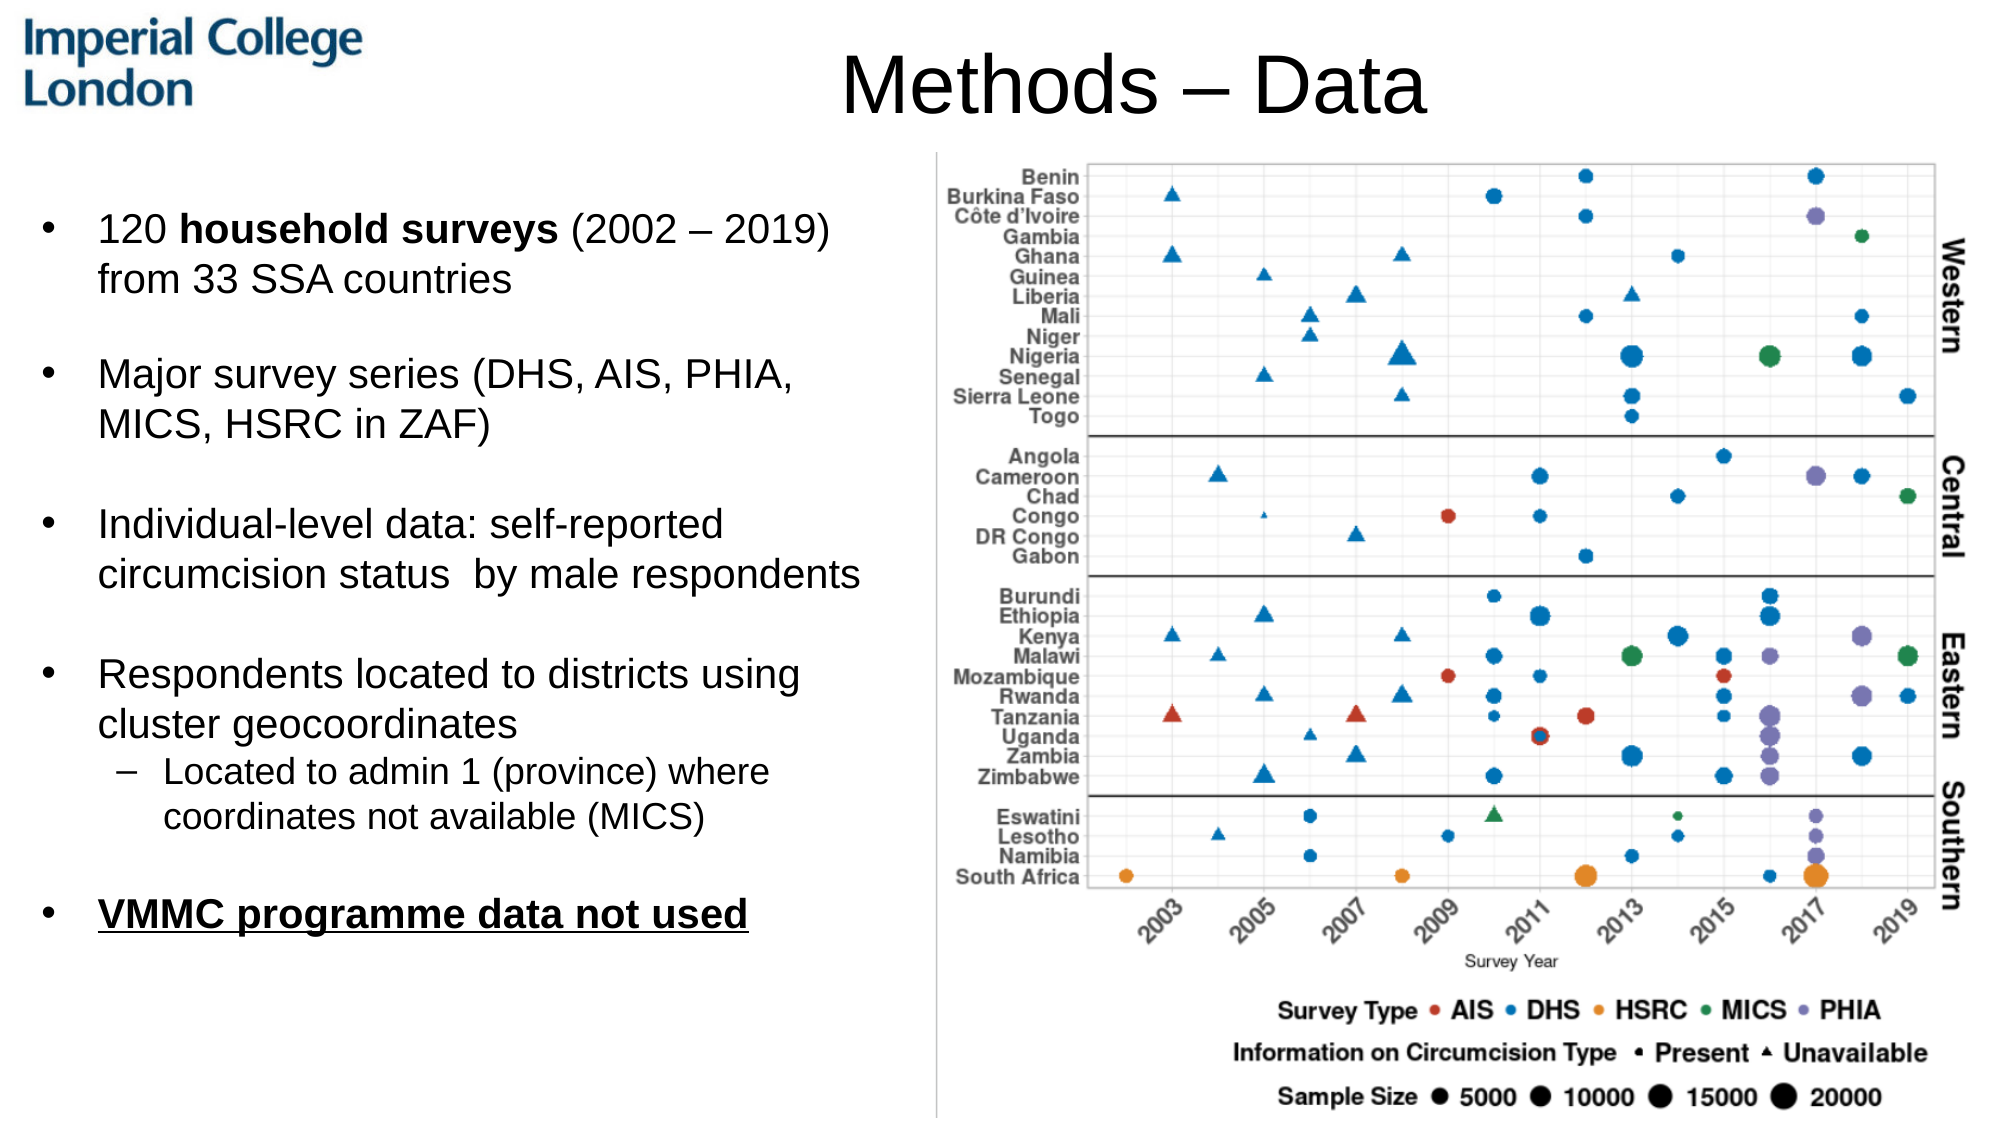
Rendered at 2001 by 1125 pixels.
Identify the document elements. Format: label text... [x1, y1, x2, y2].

picture [6, 8, 370, 114]
picture [935, 152, 1983, 1119]
text_box 120 household surveys (2002 – 2019) from 33 SSA countries Major survey series (DHS, AIS, PHIA, MICS, HSRC in ZAF) Individual-level data: self-reported circumcision status by male respondents Respondents located to districts using cluster geocoordinates Located to admin 1 (province) where coordinates not available (MICS) VMMC programme data not used [26, 194, 919, 1037]
title Methods – Data [369, 22, 1900, 129]
